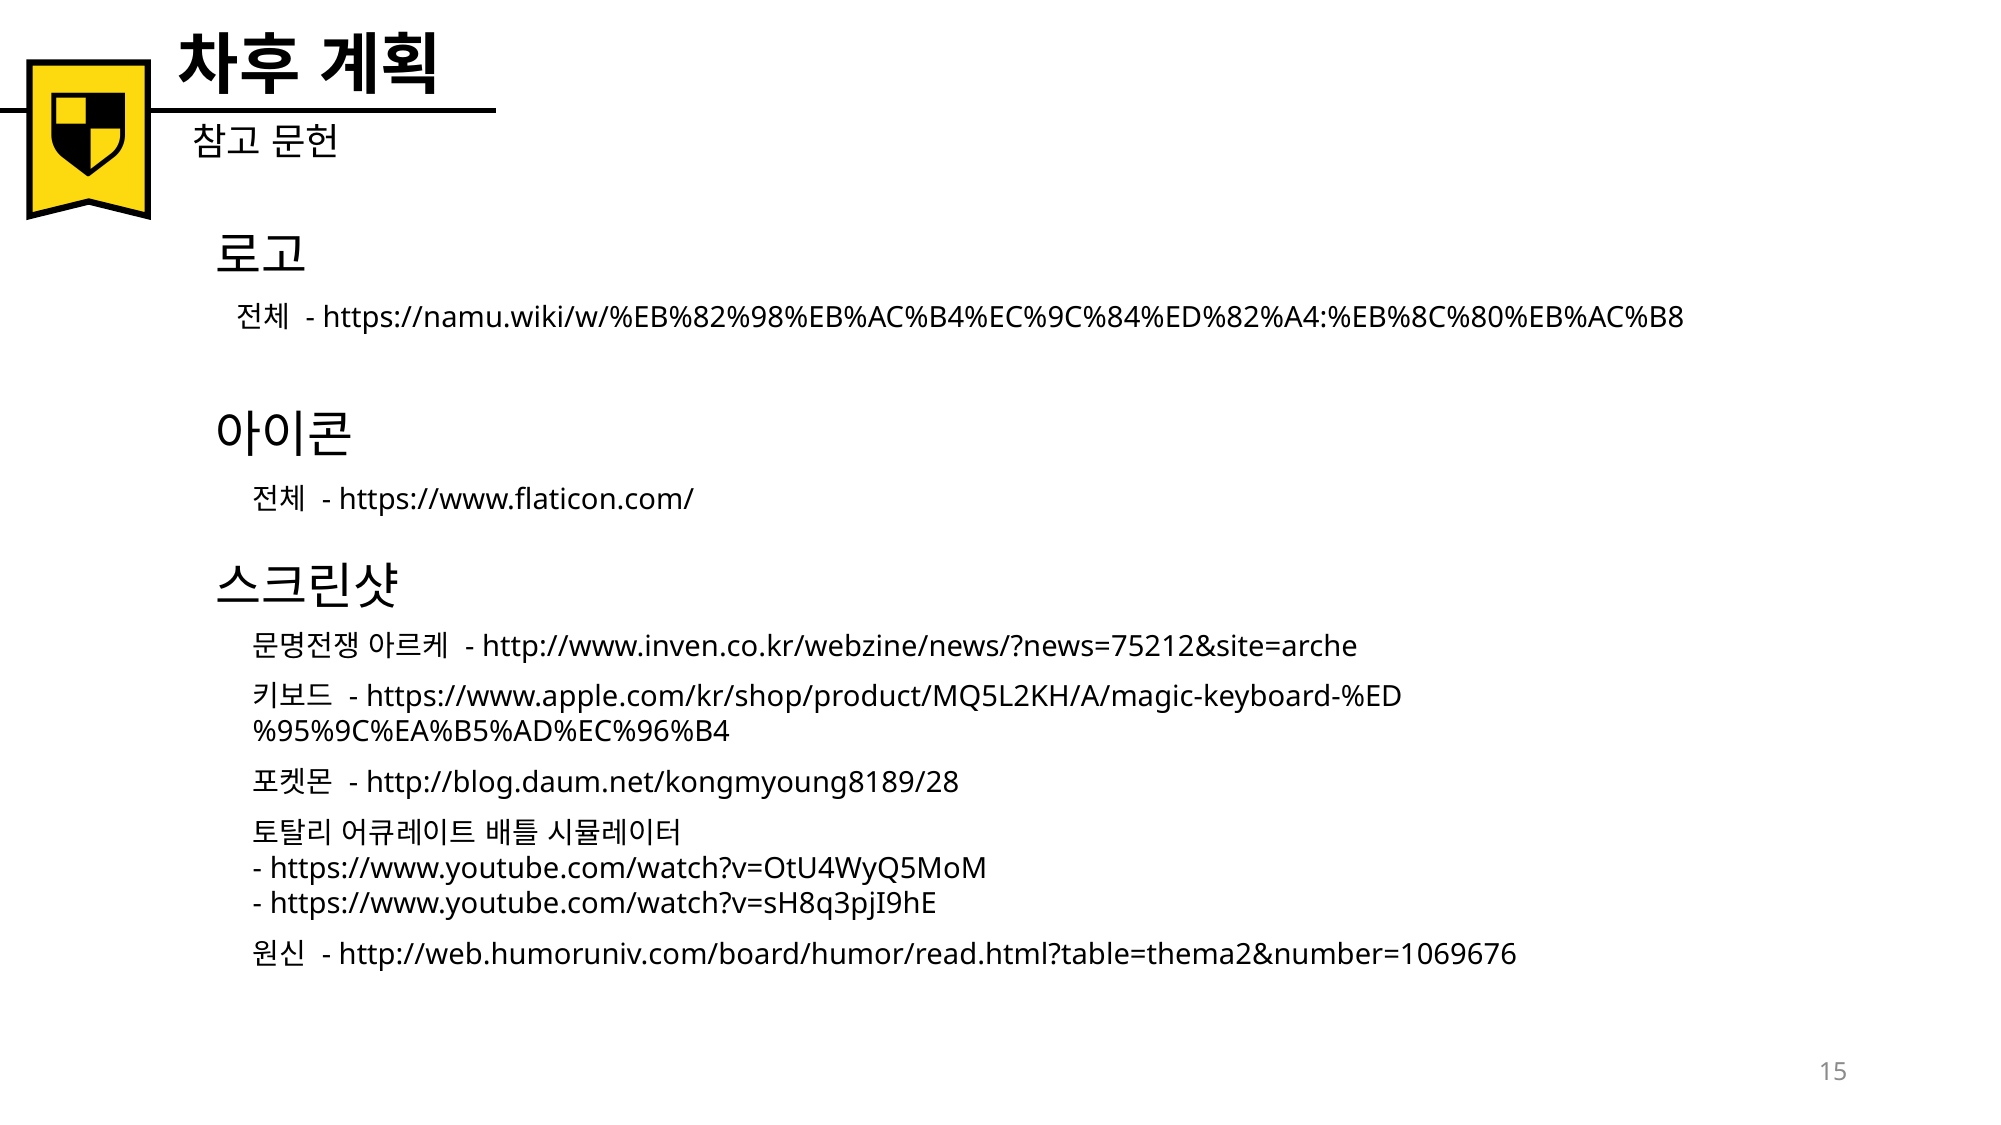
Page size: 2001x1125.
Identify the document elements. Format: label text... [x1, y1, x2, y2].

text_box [29, 62, 148, 217]
text_box 차후 계획 [163, 14, 510, 110]
text_box 참고 문헌 [177, 111, 393, 171]
slide_number 15 [1412, 1042, 1863, 1103]
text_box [200, 216, 1799, 979]
